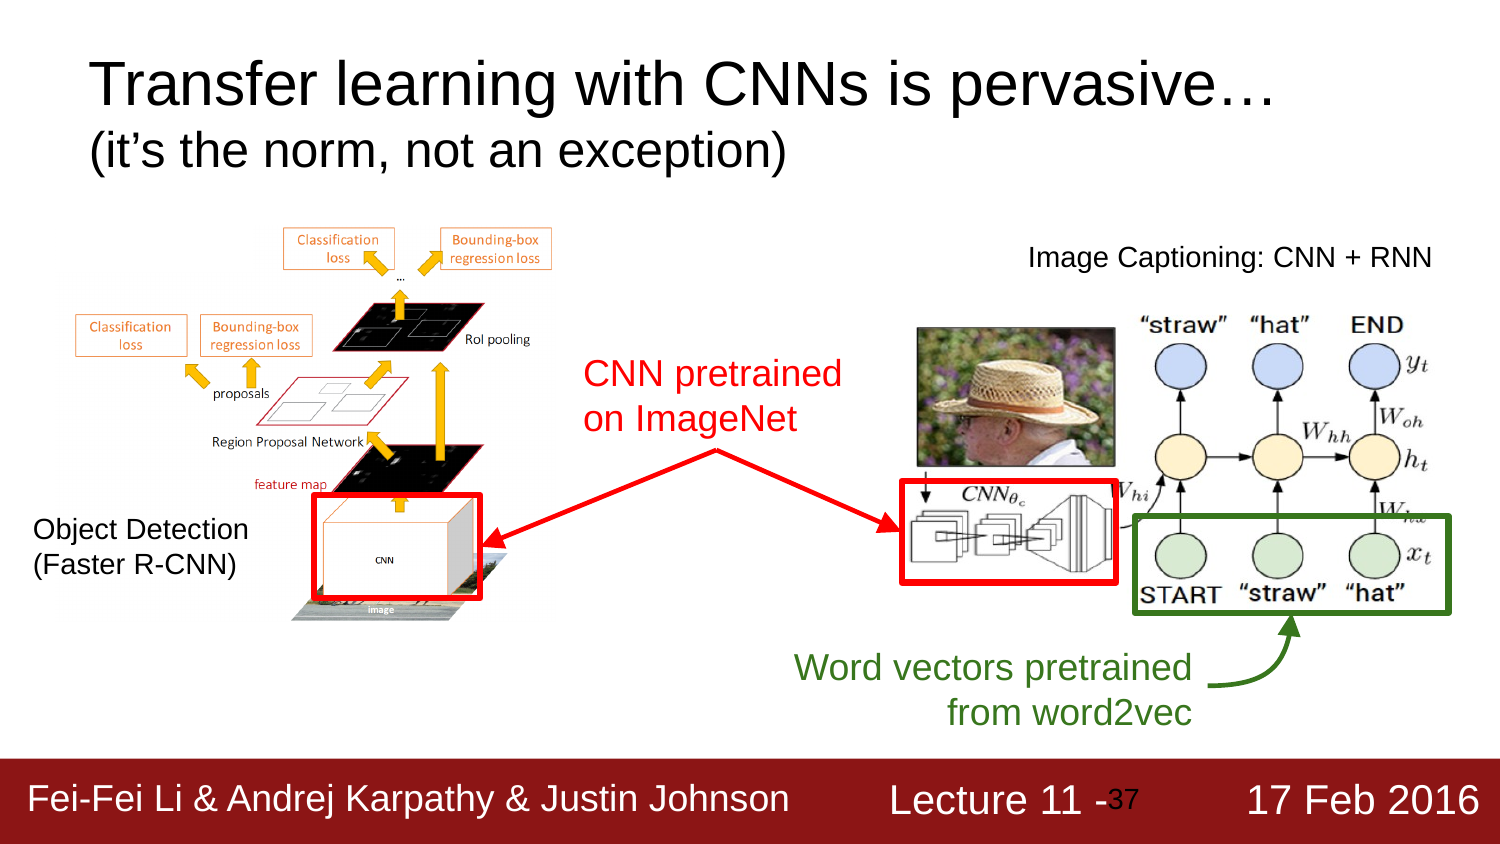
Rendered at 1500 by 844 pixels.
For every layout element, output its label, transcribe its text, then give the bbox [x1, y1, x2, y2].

text_box Image Captioning: CNN + RNN [1012, 223, 1459, 295]
slide_number ‹#› [1092, 765, 1183, 830]
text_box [55, 215, 556, 623]
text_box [716, 449, 902, 532]
text_box CNN pretrained on ImageNet [568, 334, 865, 448]
text_box [1444, 516, 1449, 613]
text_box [480, 449, 717, 547]
text_box Object Detection (Faster R-CNN) [18, 495, 50, 597]
picture [901, 301, 1441, 609]
text_box Word vectors pretrained from word2vec [776, 627, 1208, 744]
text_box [1207, 612, 1292, 687]
text_box Transfer learning with CNNs is pervasive… (it’s the norm, not an exception) [73, 27, 1463, 375]
